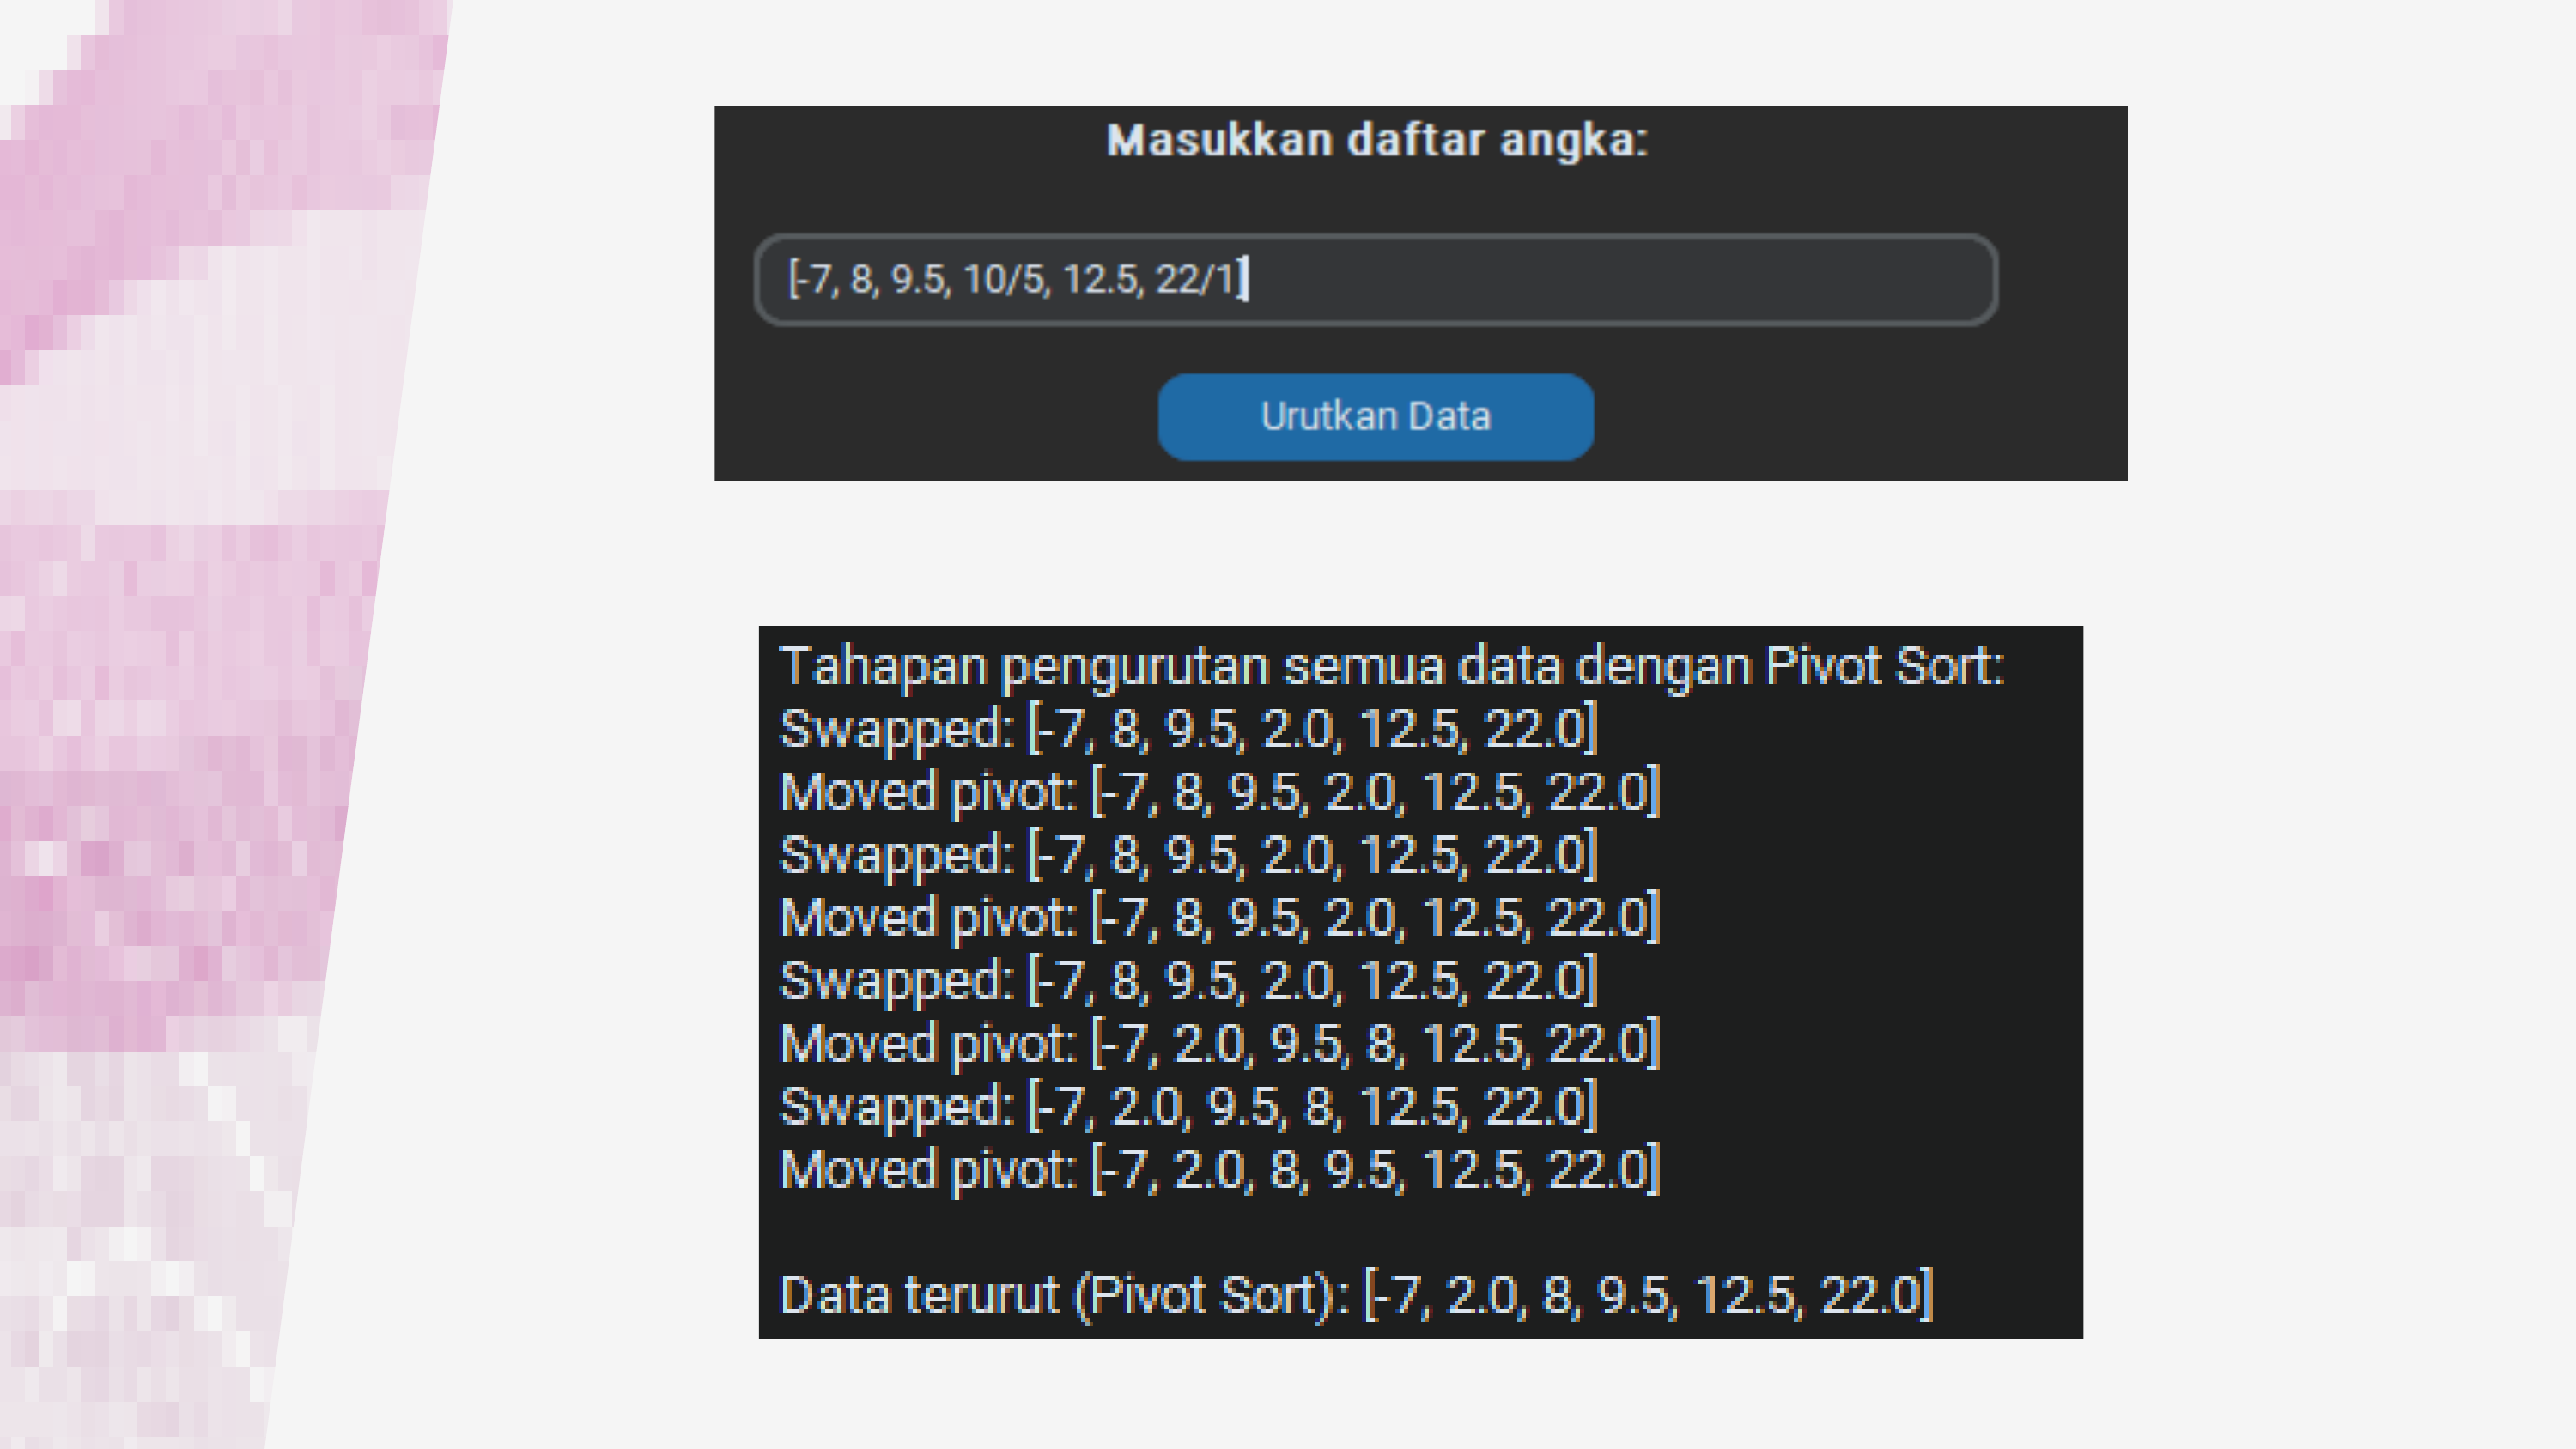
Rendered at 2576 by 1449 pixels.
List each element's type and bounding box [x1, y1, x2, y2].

text_box [714, 106, 2128, 481]
text_box [0, 0, 453, 1449]
text_box [758, 626, 2084, 1339]
